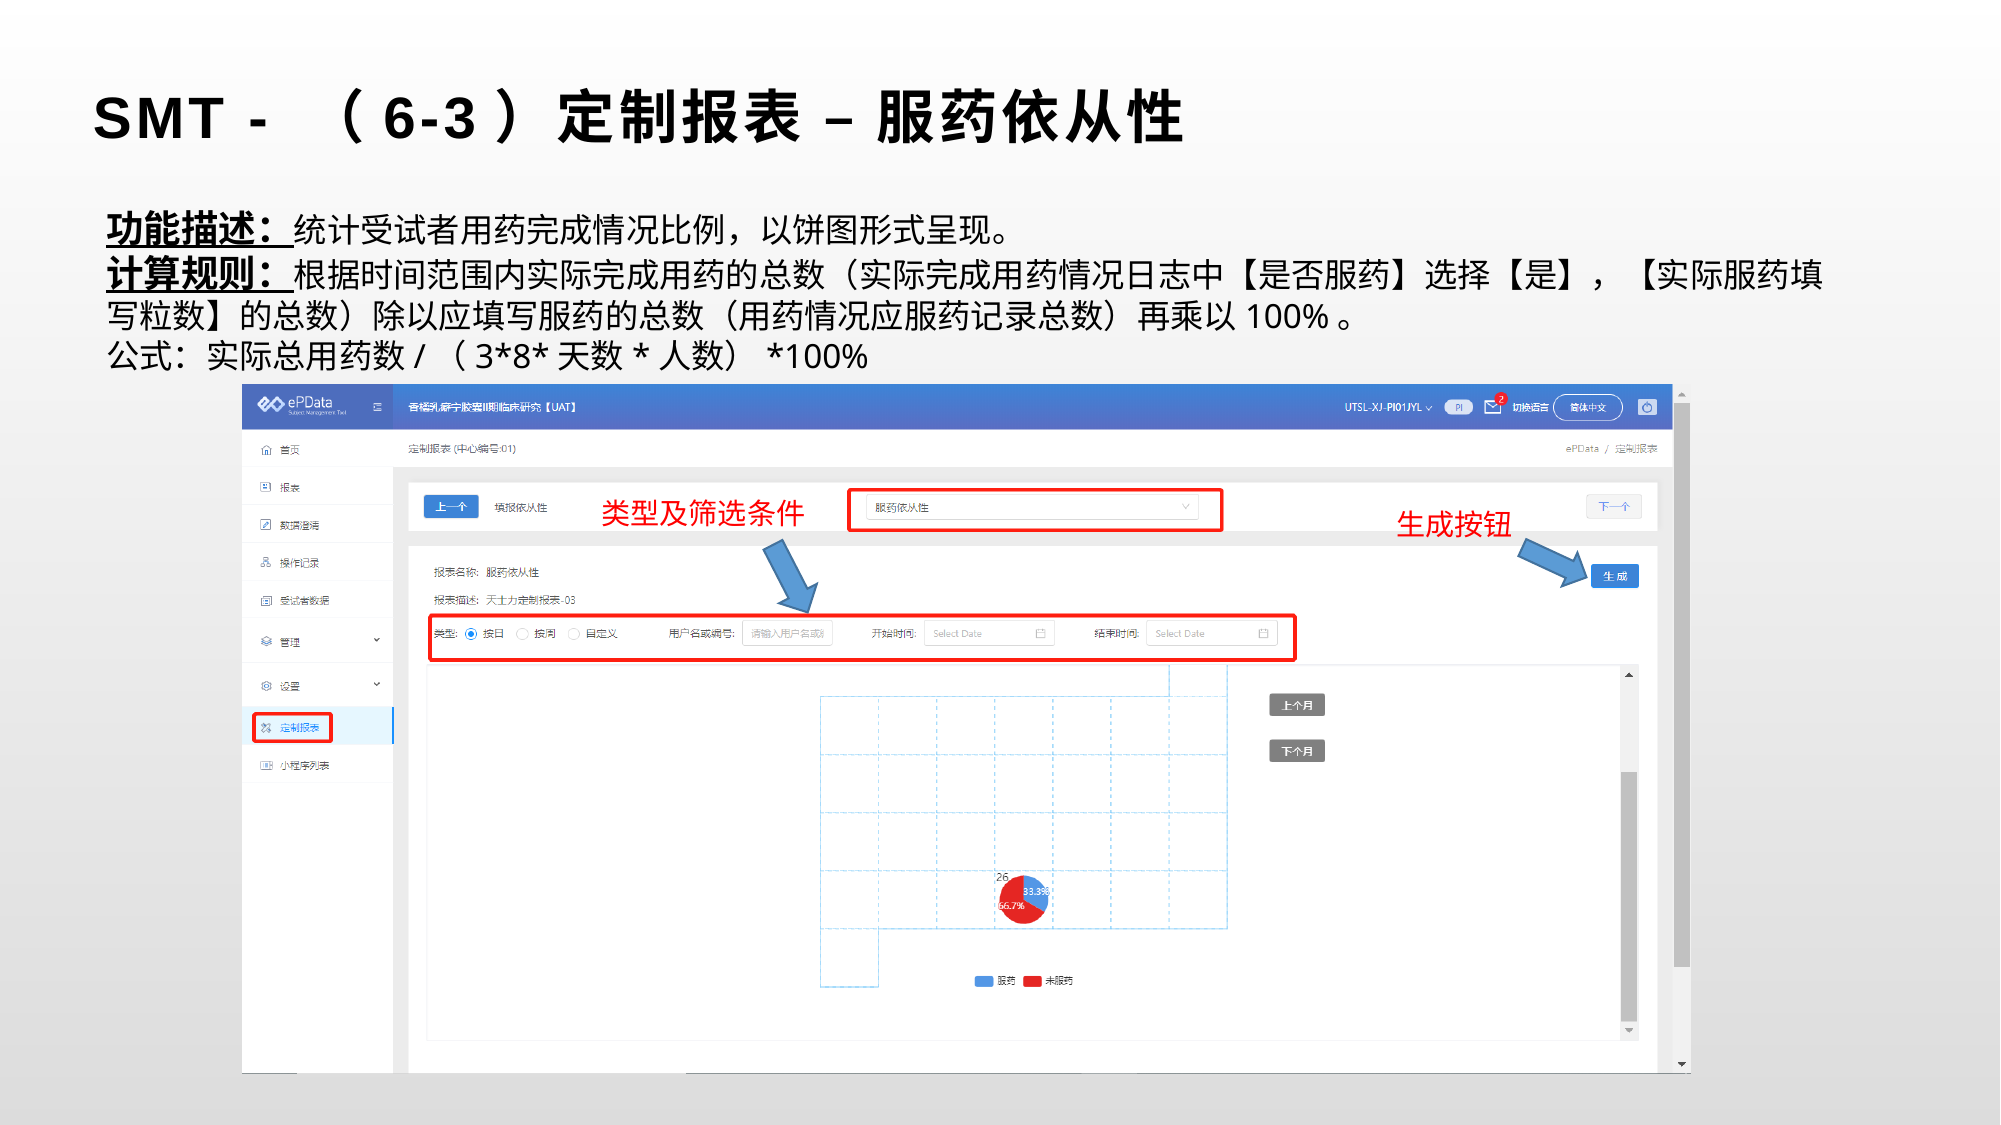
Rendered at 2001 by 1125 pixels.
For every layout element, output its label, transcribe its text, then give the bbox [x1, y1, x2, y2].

text_box 功能描述：统计受试者用药完成情况比例，以饼图形式呈现。 计算规则：根据时间范围内实际完成用药的总数（实际完成用药情况日志中【是否服药】选择【是】，【实际服药填写粒数】的总数）除以应填写服药的总数（用药情况应服药记录总数）再乘以100%。 公式：实际总用药数/（3*8*天数*人数）*100% [91, 197, 1850, 383]
title SMT - （6-3）定制报表 – 服药依从性 [76, 74, 1857, 177]
picture [242, 384, 1691, 1074]
